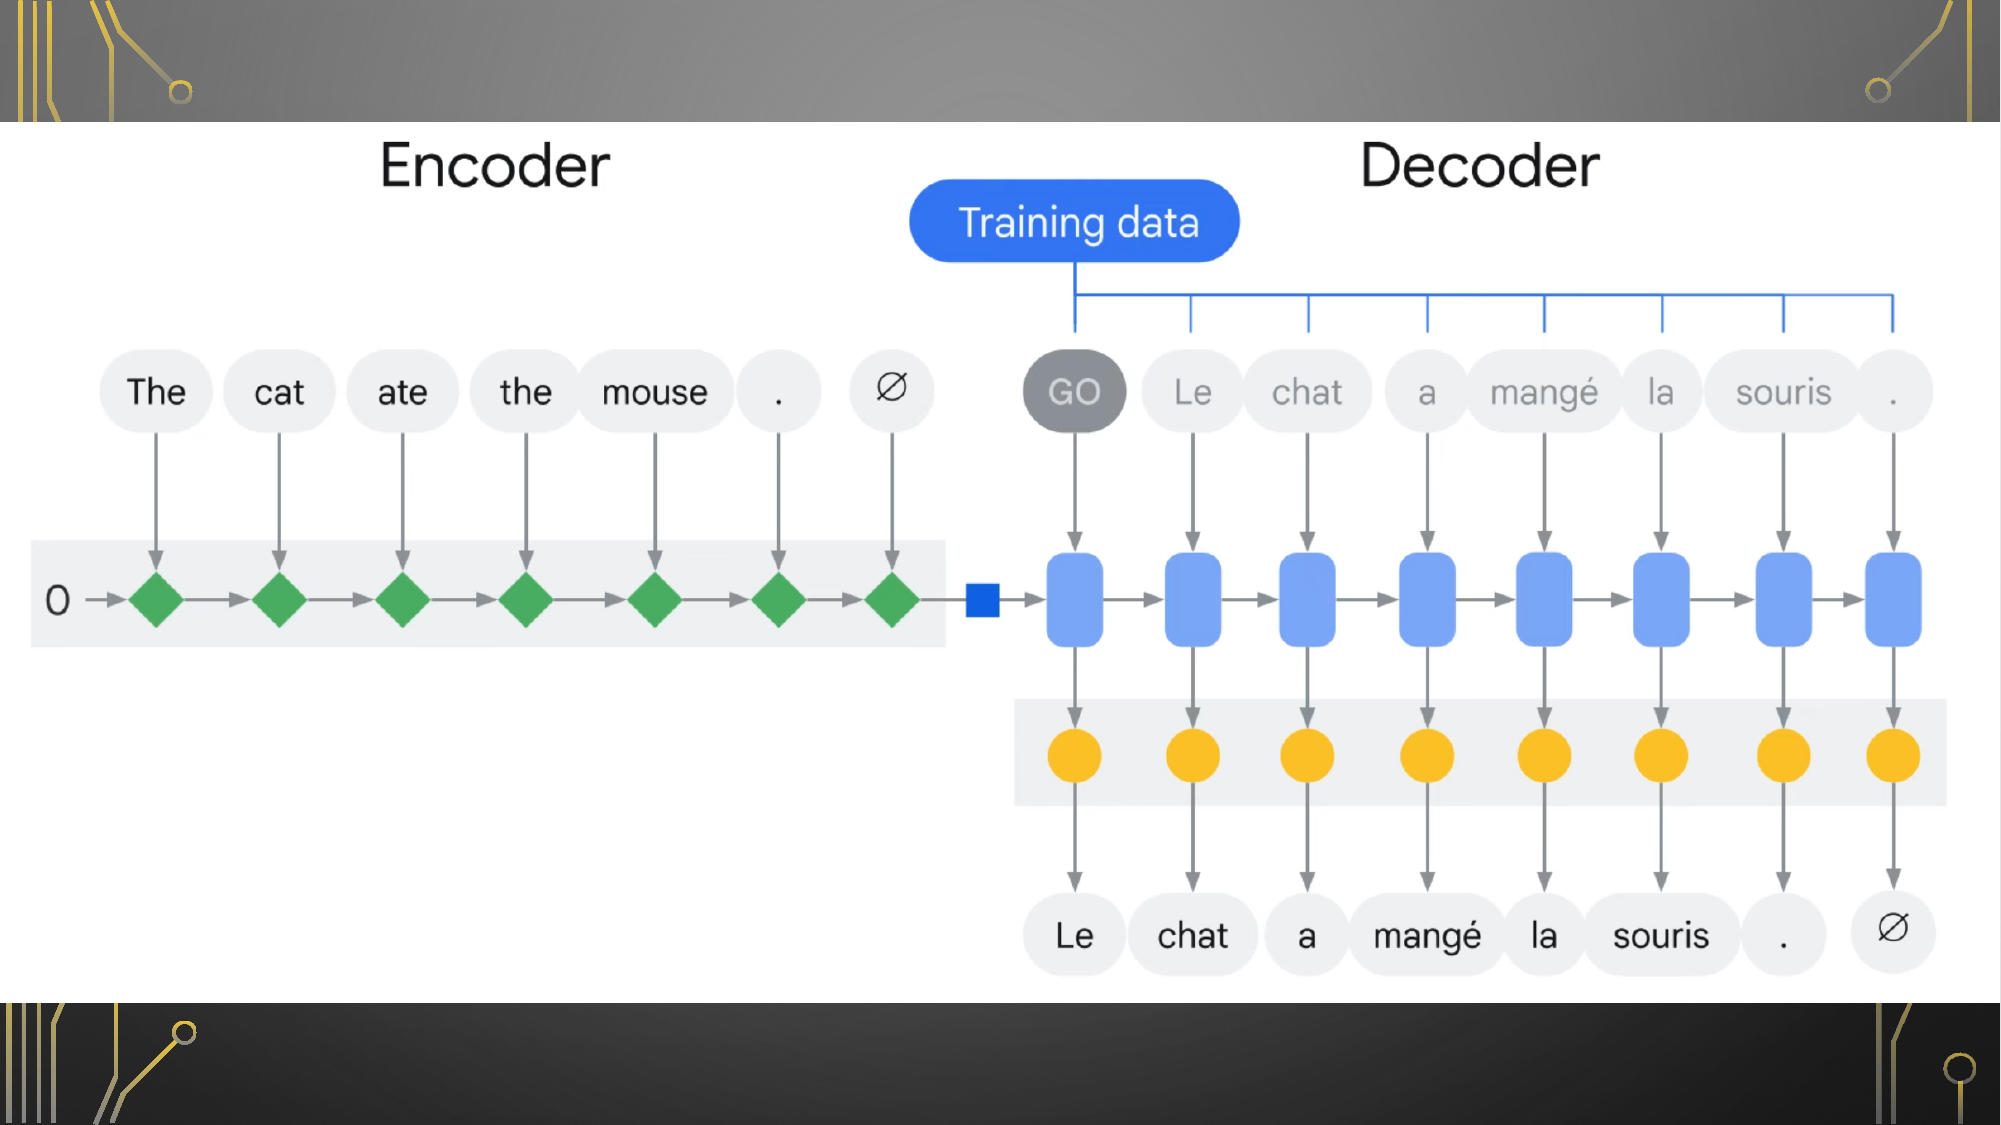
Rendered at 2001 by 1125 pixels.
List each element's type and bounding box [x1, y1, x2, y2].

picture [0, 122, 2000, 1003]
